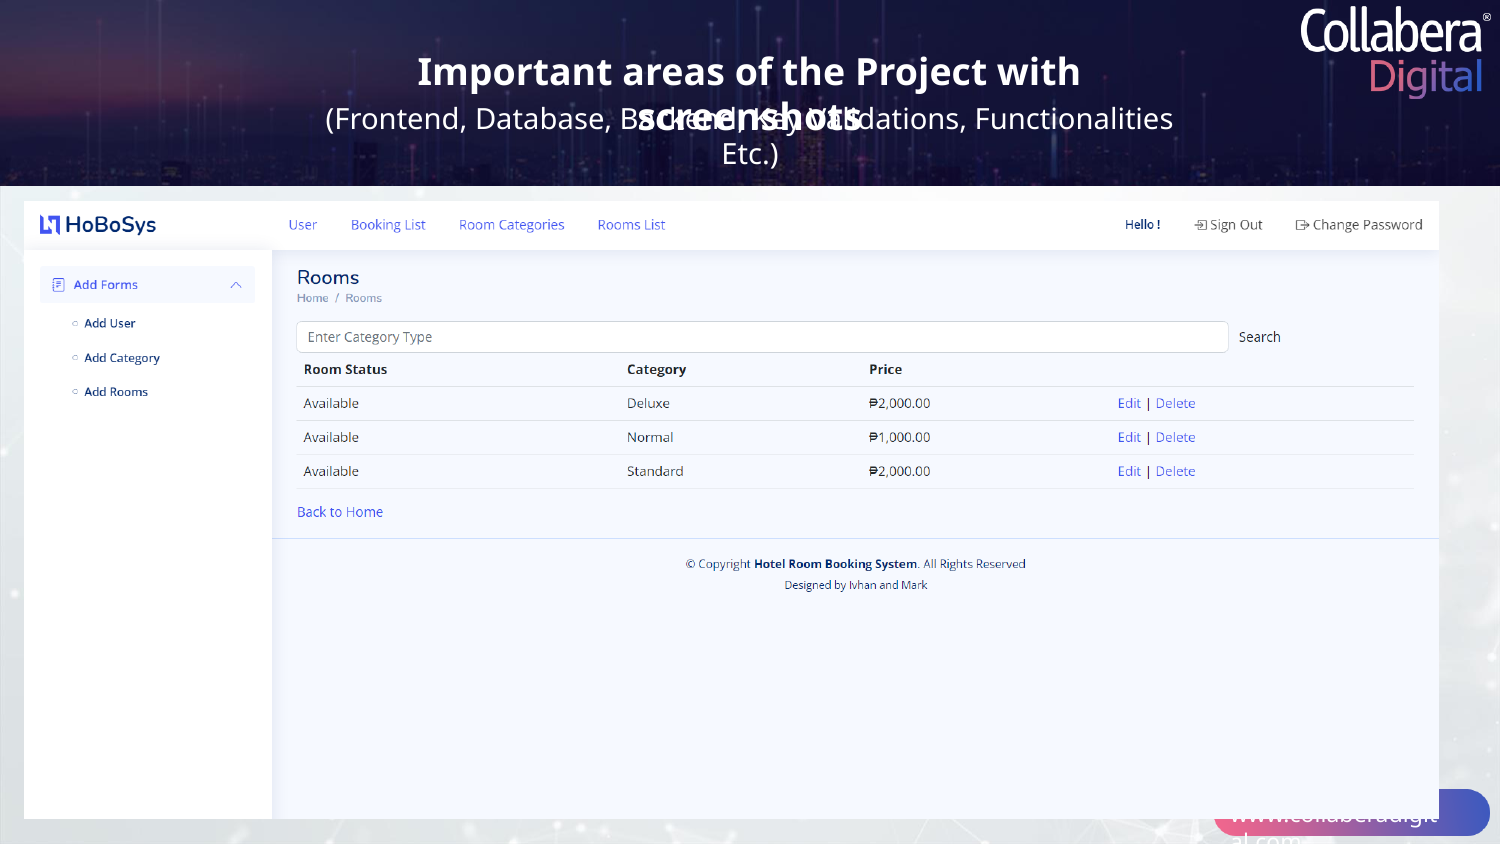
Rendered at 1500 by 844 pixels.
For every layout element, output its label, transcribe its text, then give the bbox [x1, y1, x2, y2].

picture [0, 0, 1500, 844]
picture [1269, 839, 1277, 844]
text_box Important areas of the Project with screenshots [304, 42, 1196, 94]
text_box (Frontend, Database, Backend, Key Validations, Functionalities Etc.) [304, 94, 1196, 176]
